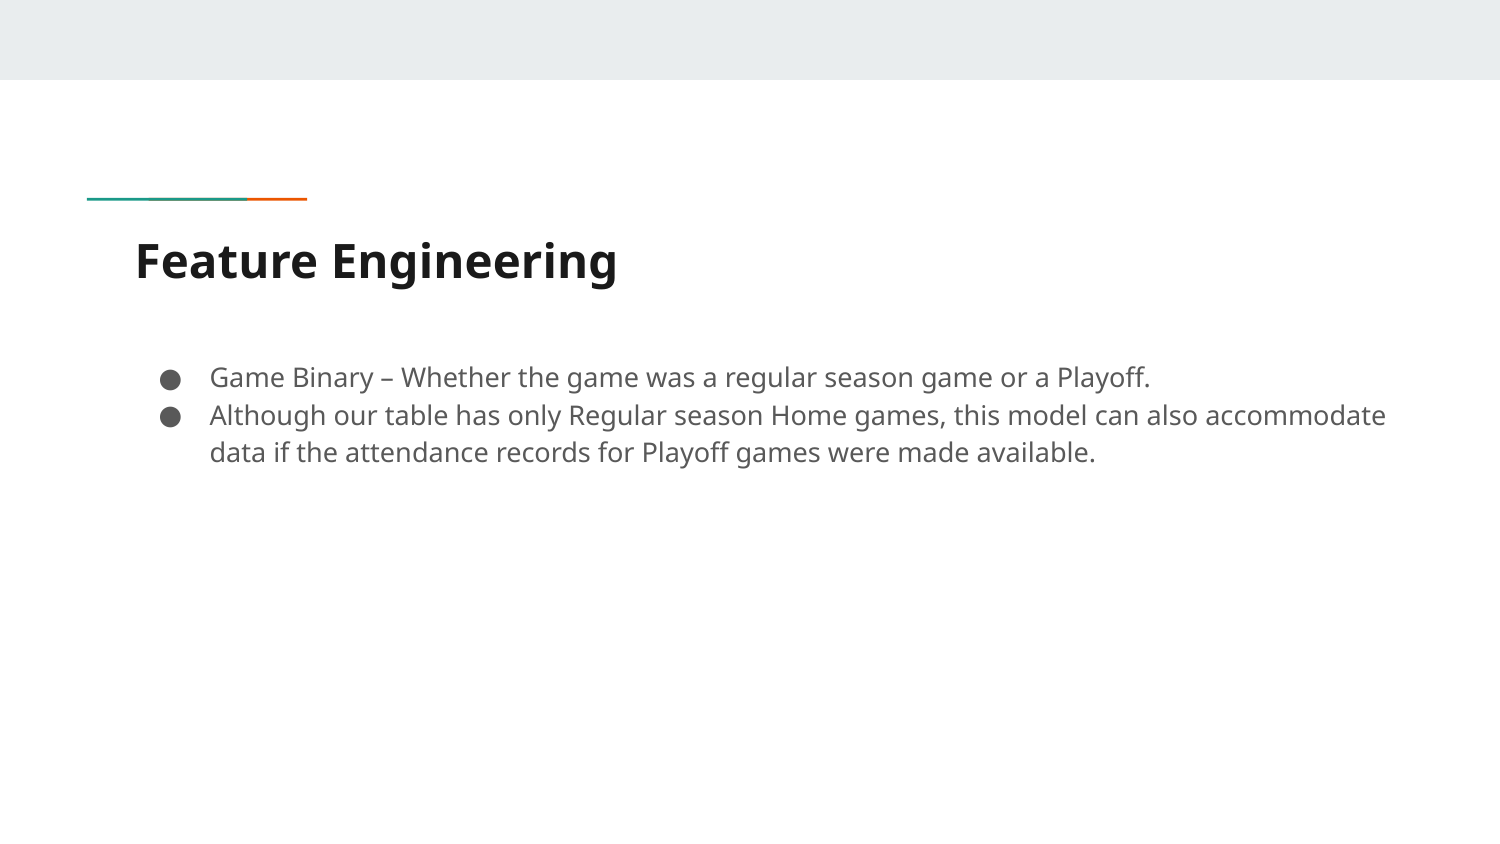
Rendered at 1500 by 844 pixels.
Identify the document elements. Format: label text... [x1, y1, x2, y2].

list Game Binary – Whether the game was a regular season game or a Playoff. Although our table has only Regular season Home games, this model can also accommodate data if the attendance records for Playoff games were made available. [119, 341, 1408, 712]
title Feature Engineering [119, 216, 1381, 305]
